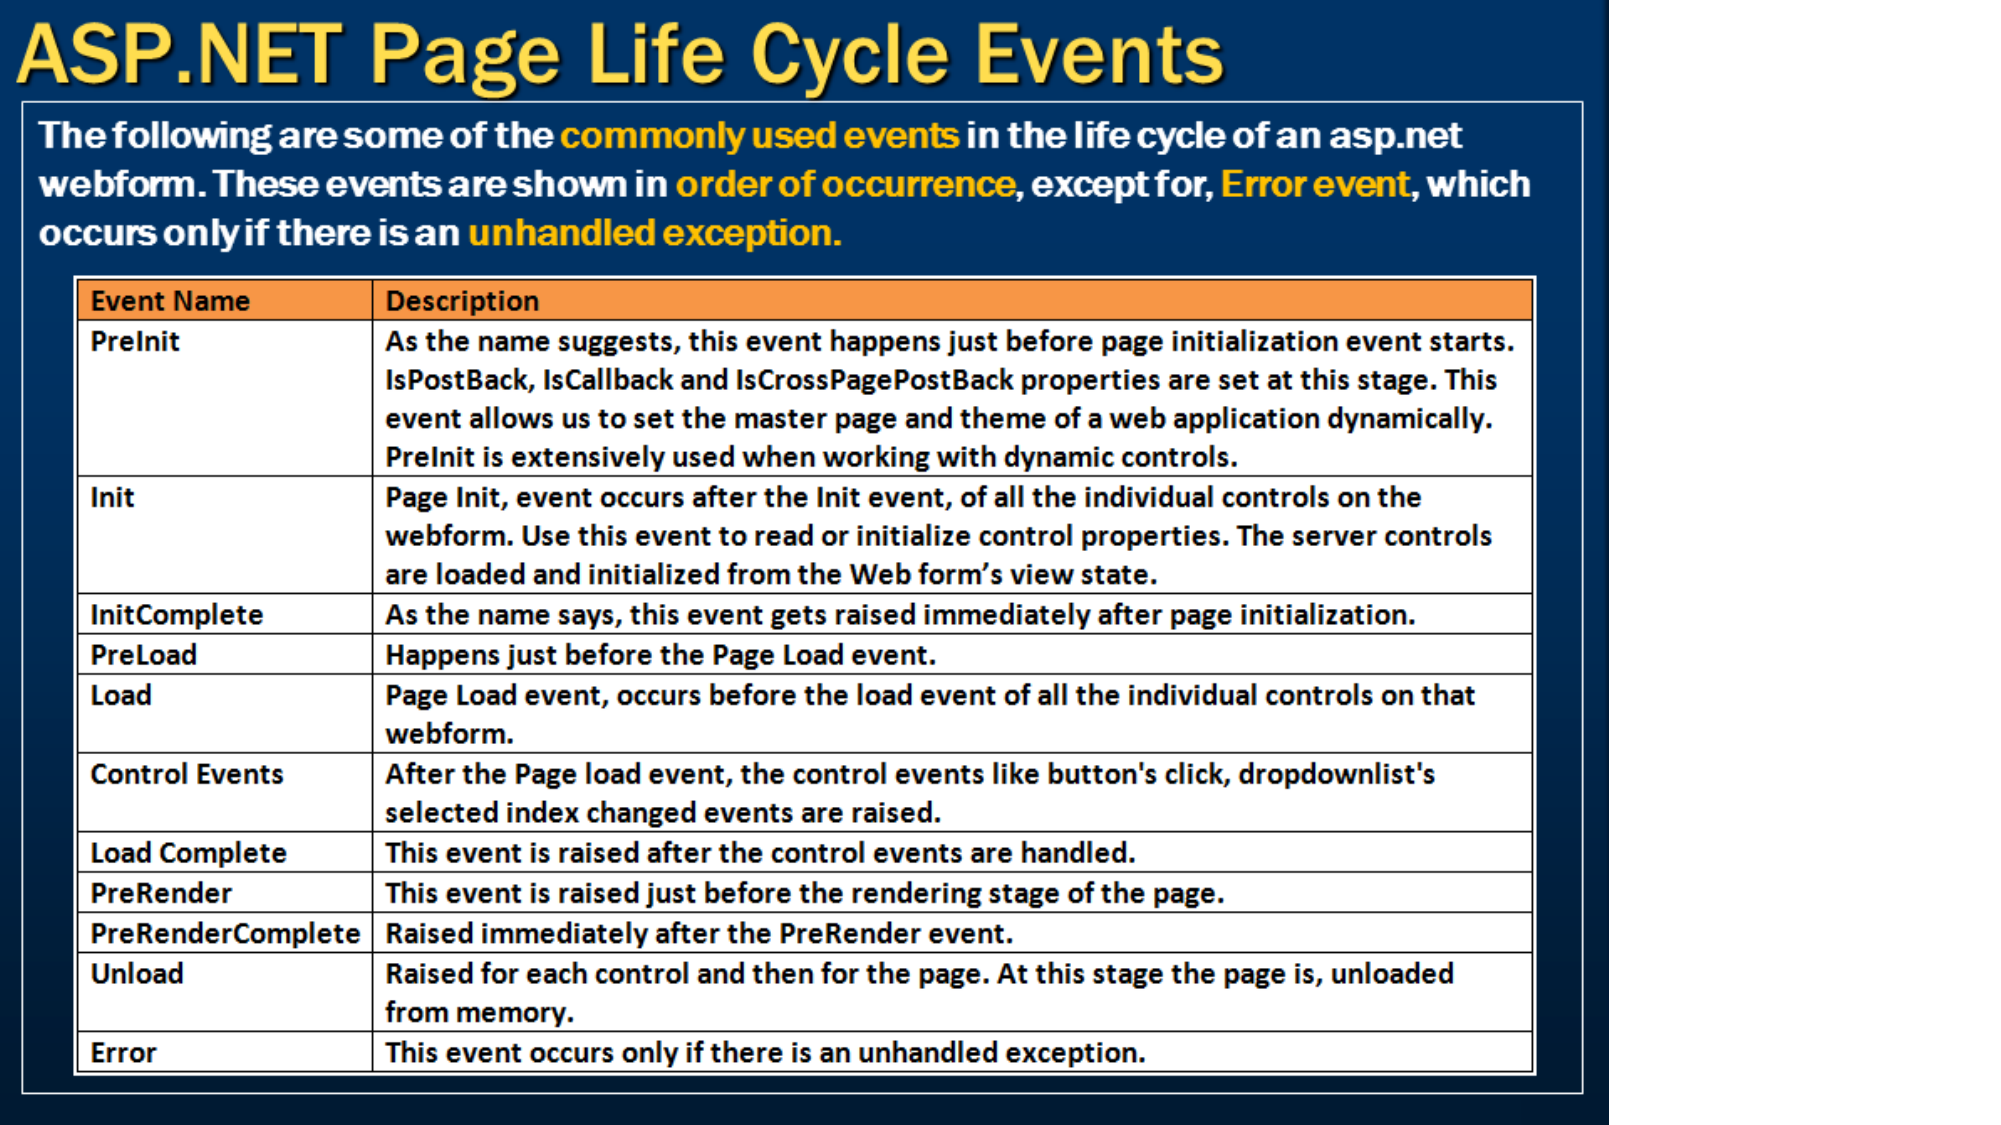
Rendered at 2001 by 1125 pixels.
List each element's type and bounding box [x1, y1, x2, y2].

list [0, 0, 1609, 1125]
